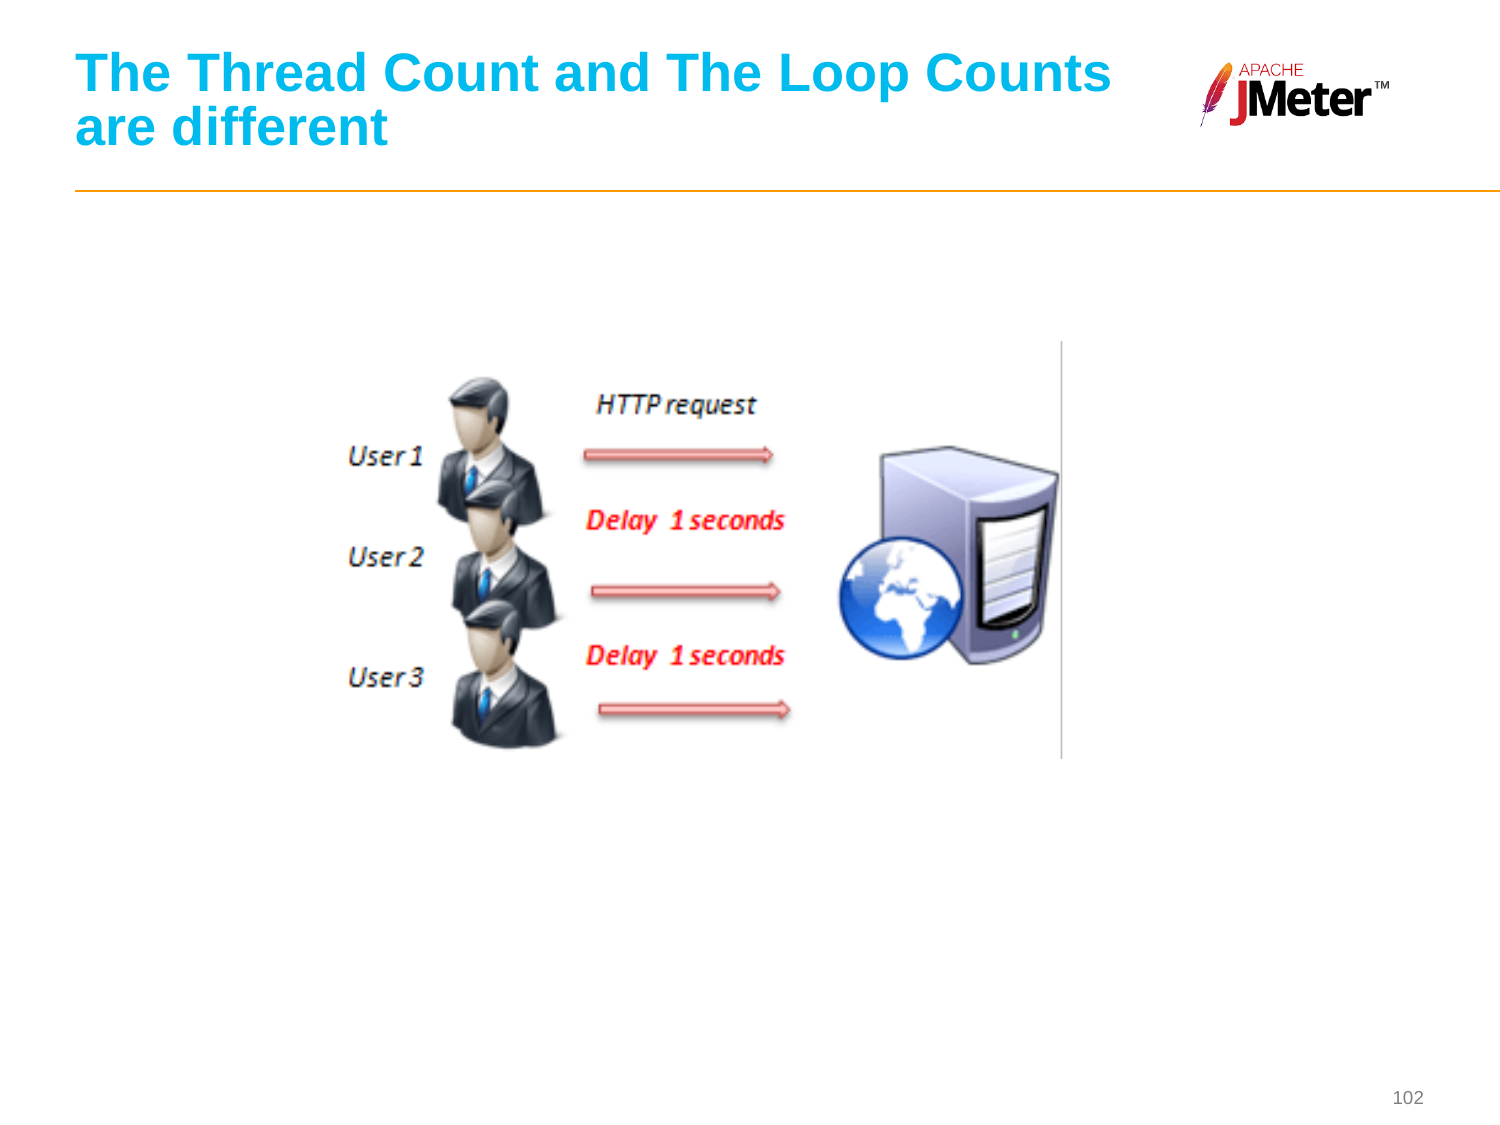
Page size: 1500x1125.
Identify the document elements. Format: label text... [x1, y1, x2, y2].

picture [321, 340, 1306, 760]
title The Thread Count and The Loop Counts are different [75, 27, 1422, 157]
